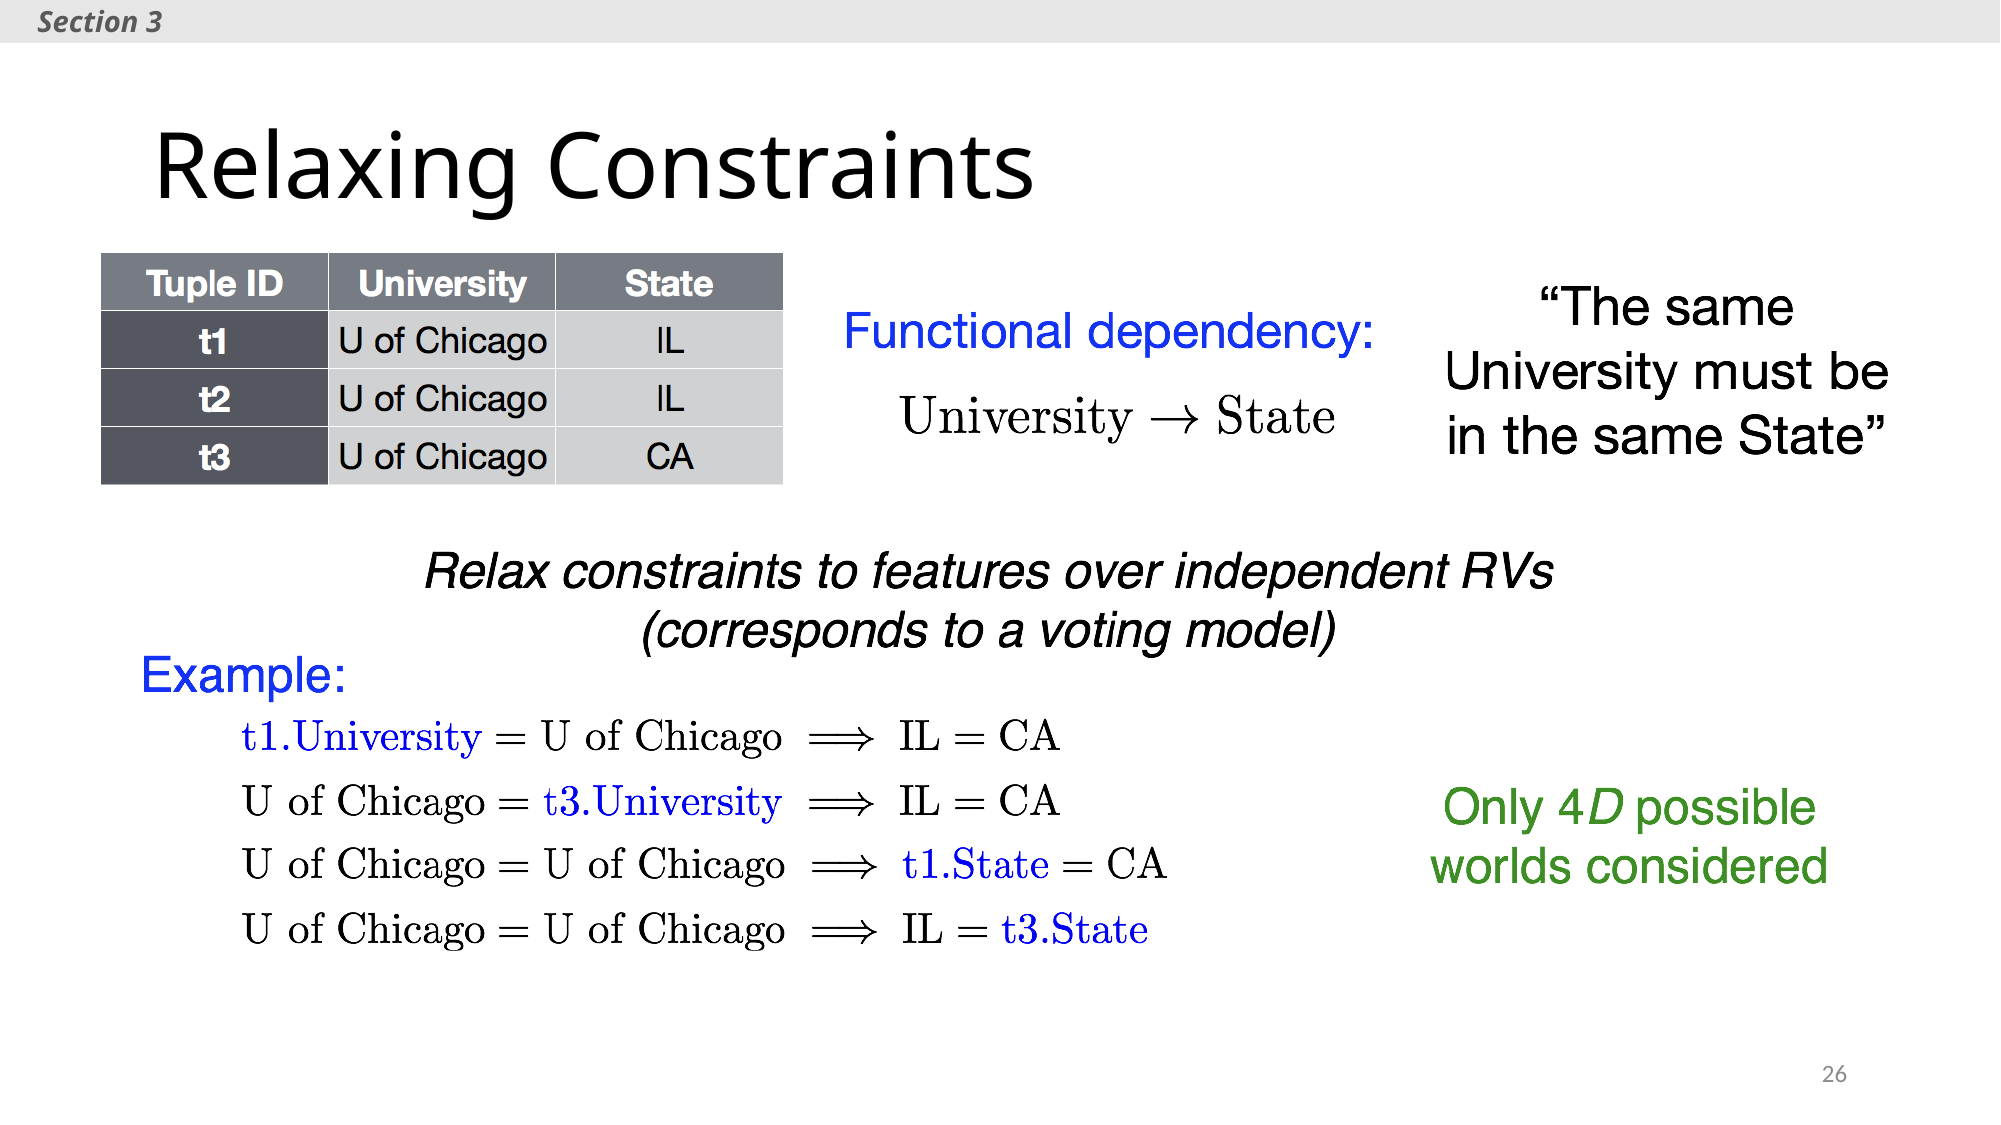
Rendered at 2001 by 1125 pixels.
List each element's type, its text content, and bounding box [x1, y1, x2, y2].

slide_number 26 [1412, 1042, 1863, 1103]
title Relaxing Constraints [137, 59, 1863, 251]
picture [99, 251, 1900, 951]
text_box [0, 0, 2000, 47]
